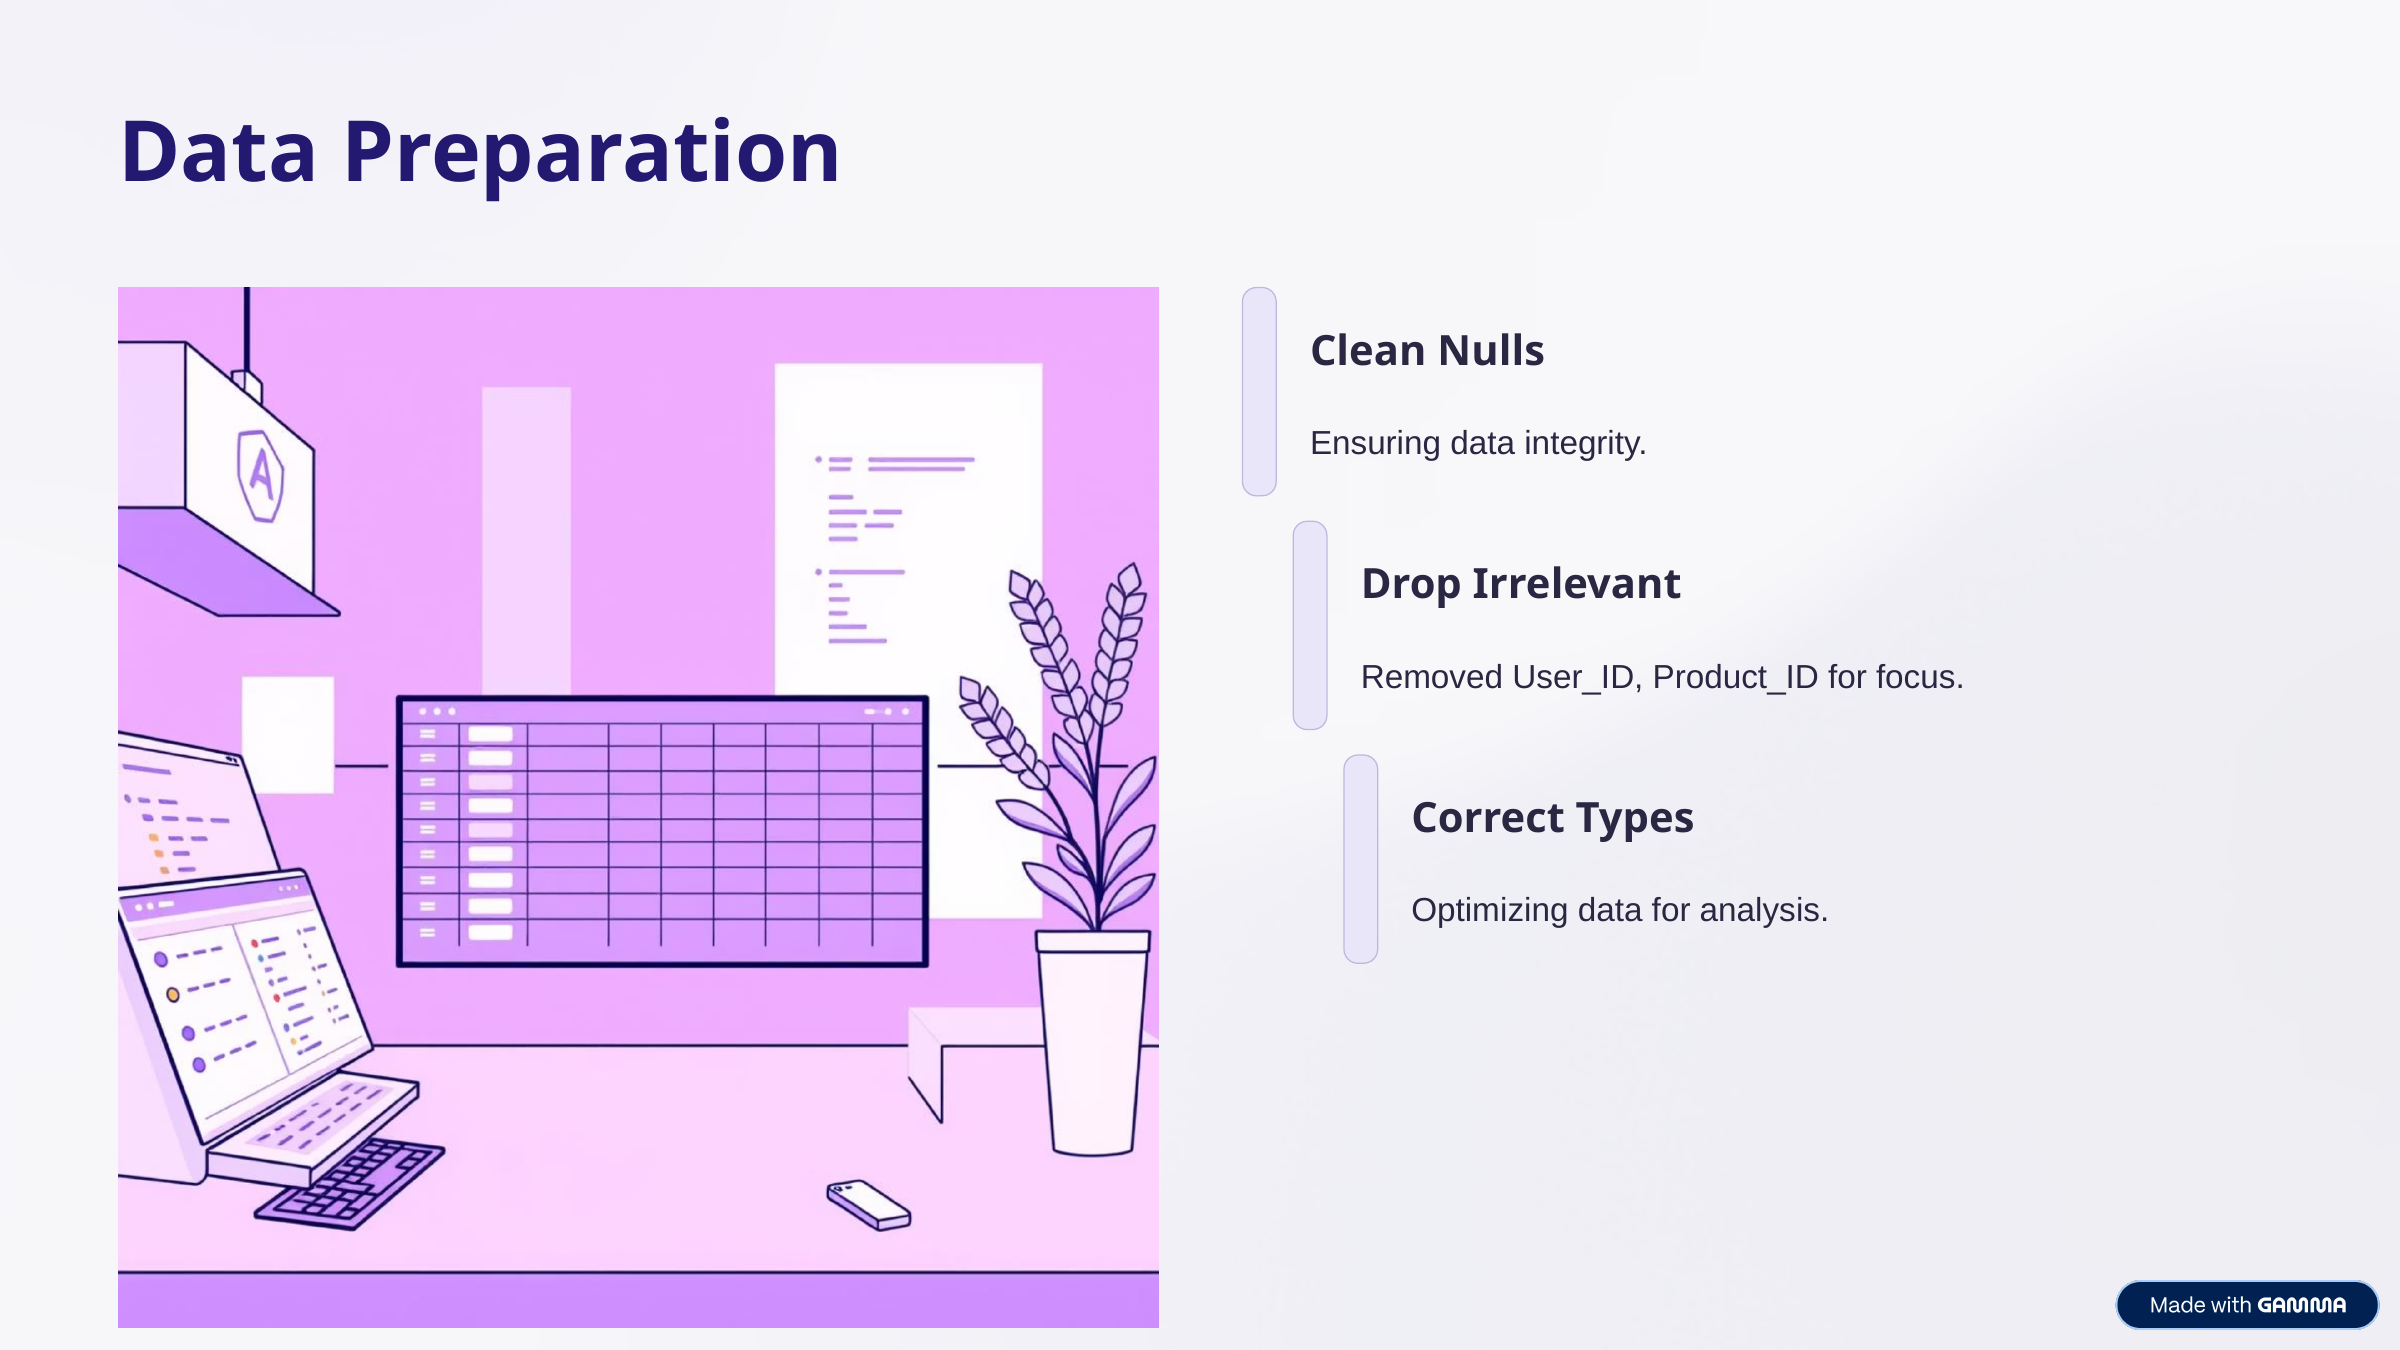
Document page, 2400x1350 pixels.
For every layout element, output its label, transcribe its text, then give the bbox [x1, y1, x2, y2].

text_box Correct Types [1411, 788, 1835, 842]
text_box [1343, 754, 1378, 964]
picture [2106, 1271, 2389, 1339]
text_box [1242, 287, 1277, 496]
text_box Optimizing data for analysis. [1411, 875, 2283, 930]
text_box [1293, 521, 1327, 730]
text_box Data Preparation [118, 92, 964, 199]
text_box Clean Nulls [1310, 321, 1733, 375]
picture [118, 287, 1159, 1328]
text_box Ensuring data integrity. [1310, 407, 2283, 462]
text_box Removed User_ID, Product_ID for focus. [1360, 641, 2283, 696]
text_box Drop Irrelevant [1360, 555, 1784, 608]
